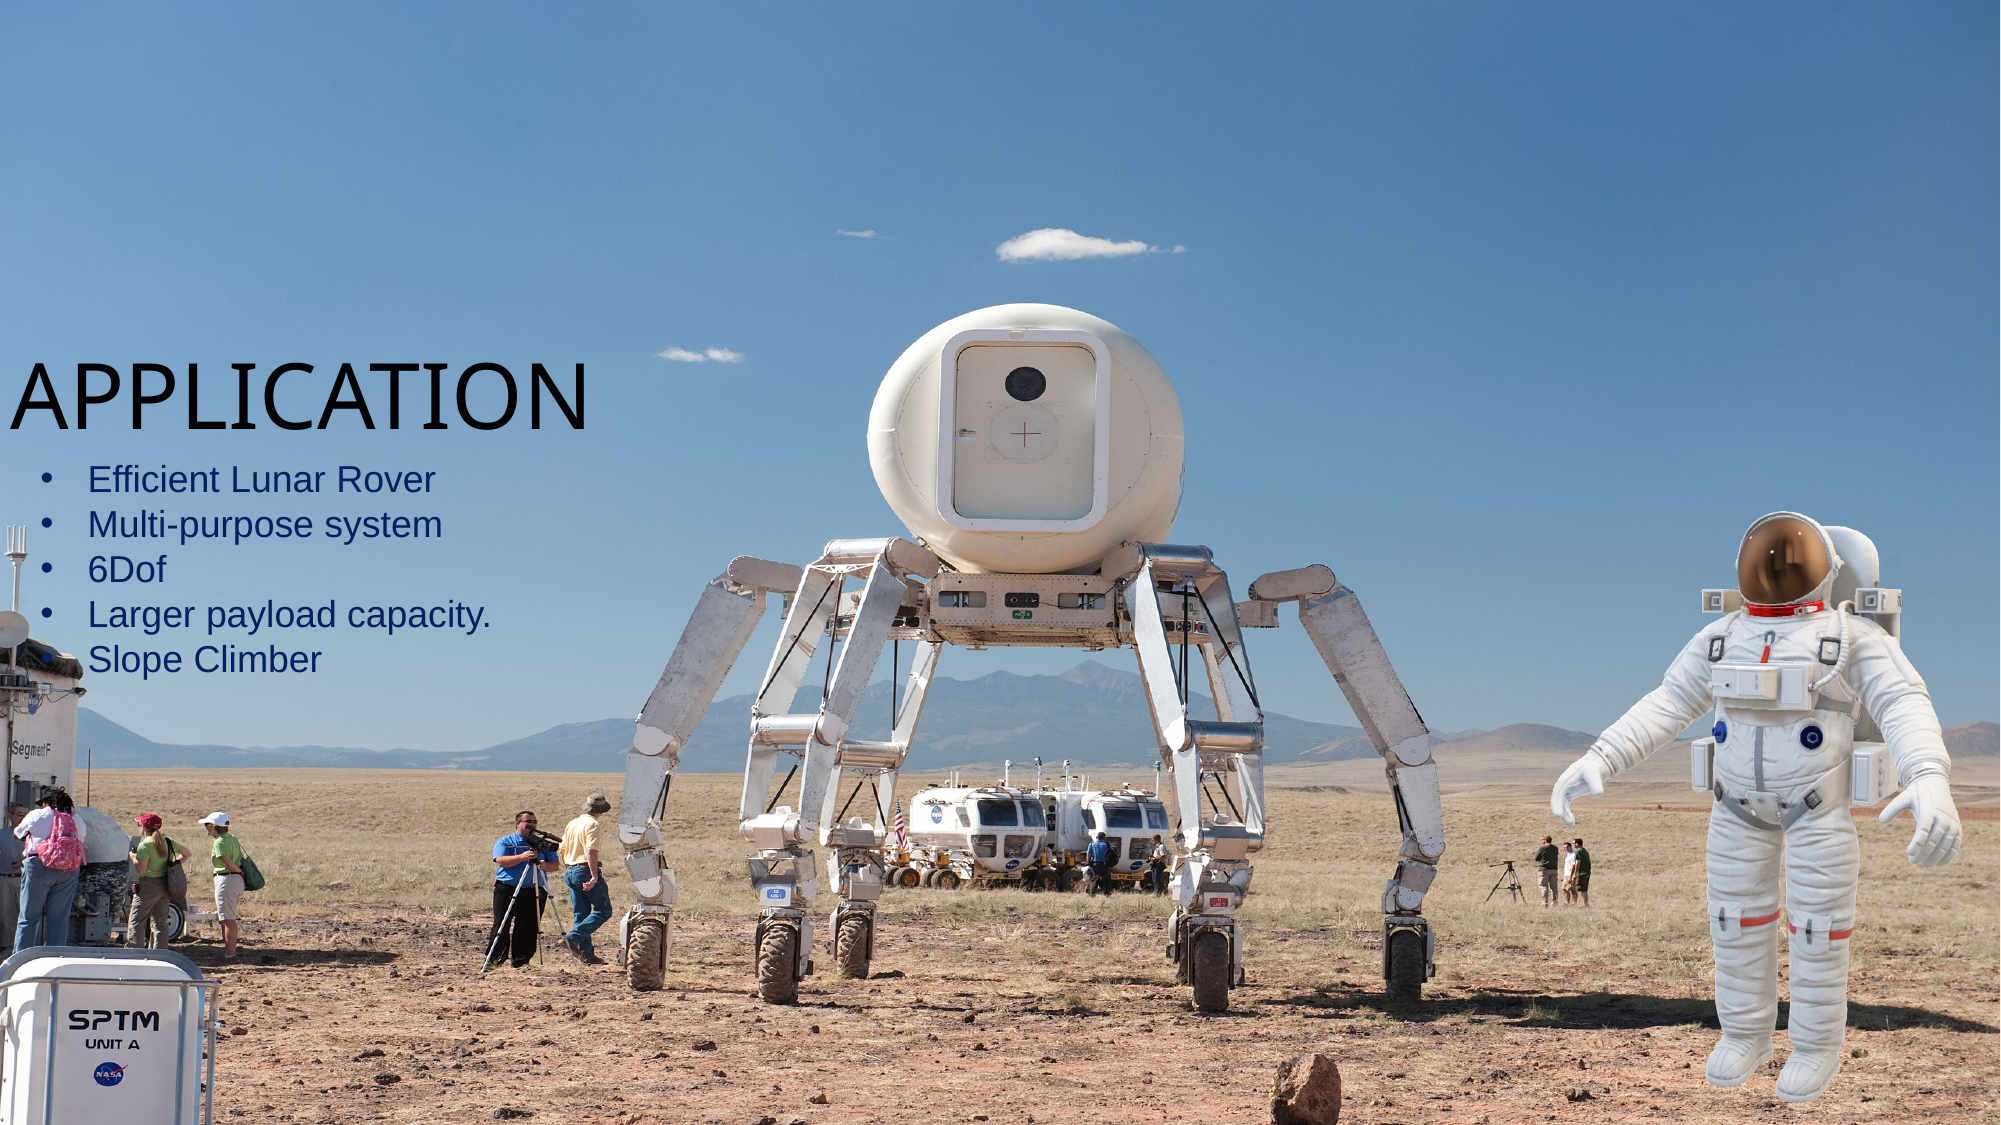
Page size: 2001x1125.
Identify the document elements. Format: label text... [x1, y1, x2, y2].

text_box APPLICATION [0, 330, 609, 456]
picture [0, 0, 2001, 1125]
text_box Efficient Lunar Rover Multi-purpose system 6Dof Larger payload capacity. Slope Climber [25, 456, 508, 777]
